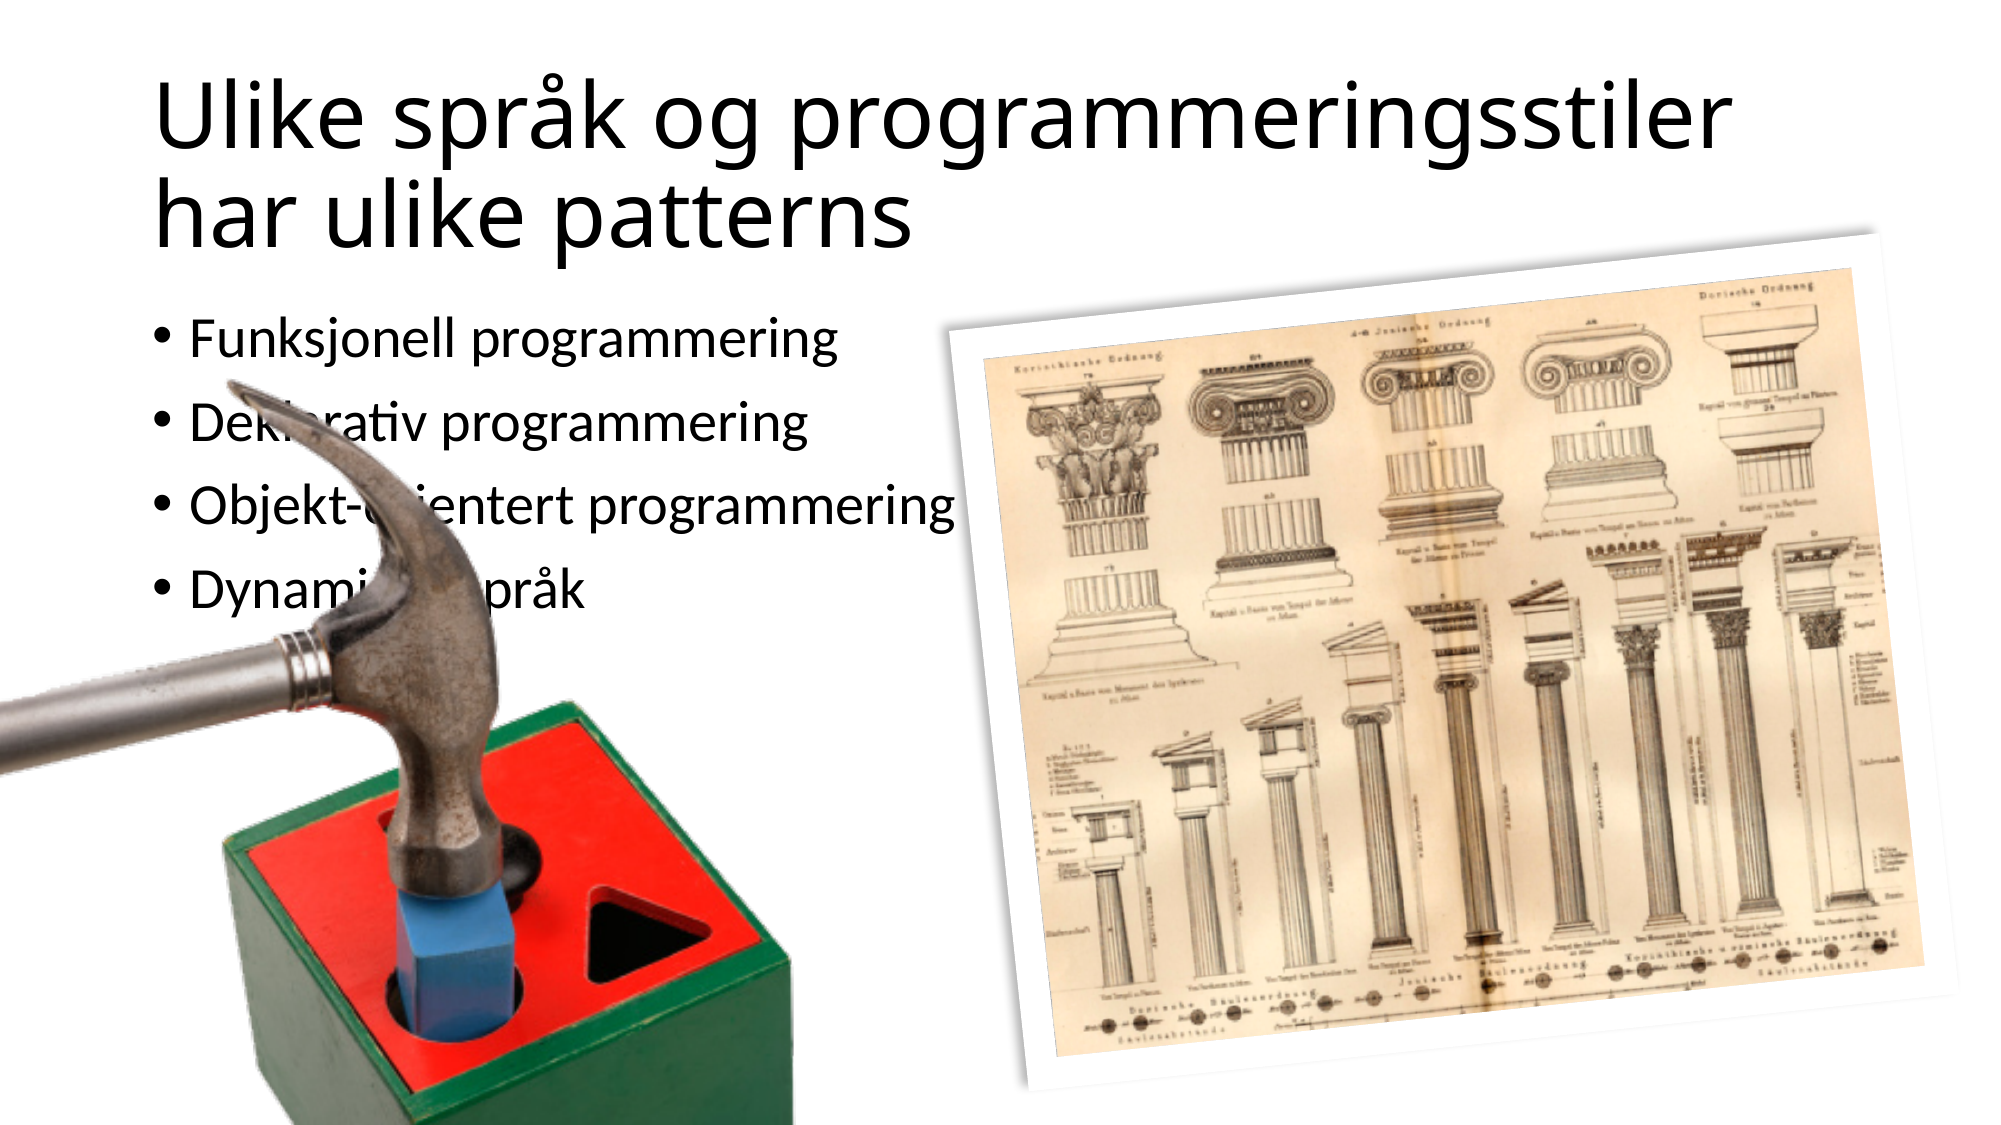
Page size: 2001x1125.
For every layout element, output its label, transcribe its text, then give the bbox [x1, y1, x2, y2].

list Funksjonell programmering Deklarativ programmering Objekt-orientert programmering Dynamiske språk [137, 299, 1073, 1014]
picture [985, 269, 1924, 1056]
picture [0, 378, 796, 1125]
title Ulike språk og programmeringsstiler har ulike patterns [137, 59, 1863, 278]
